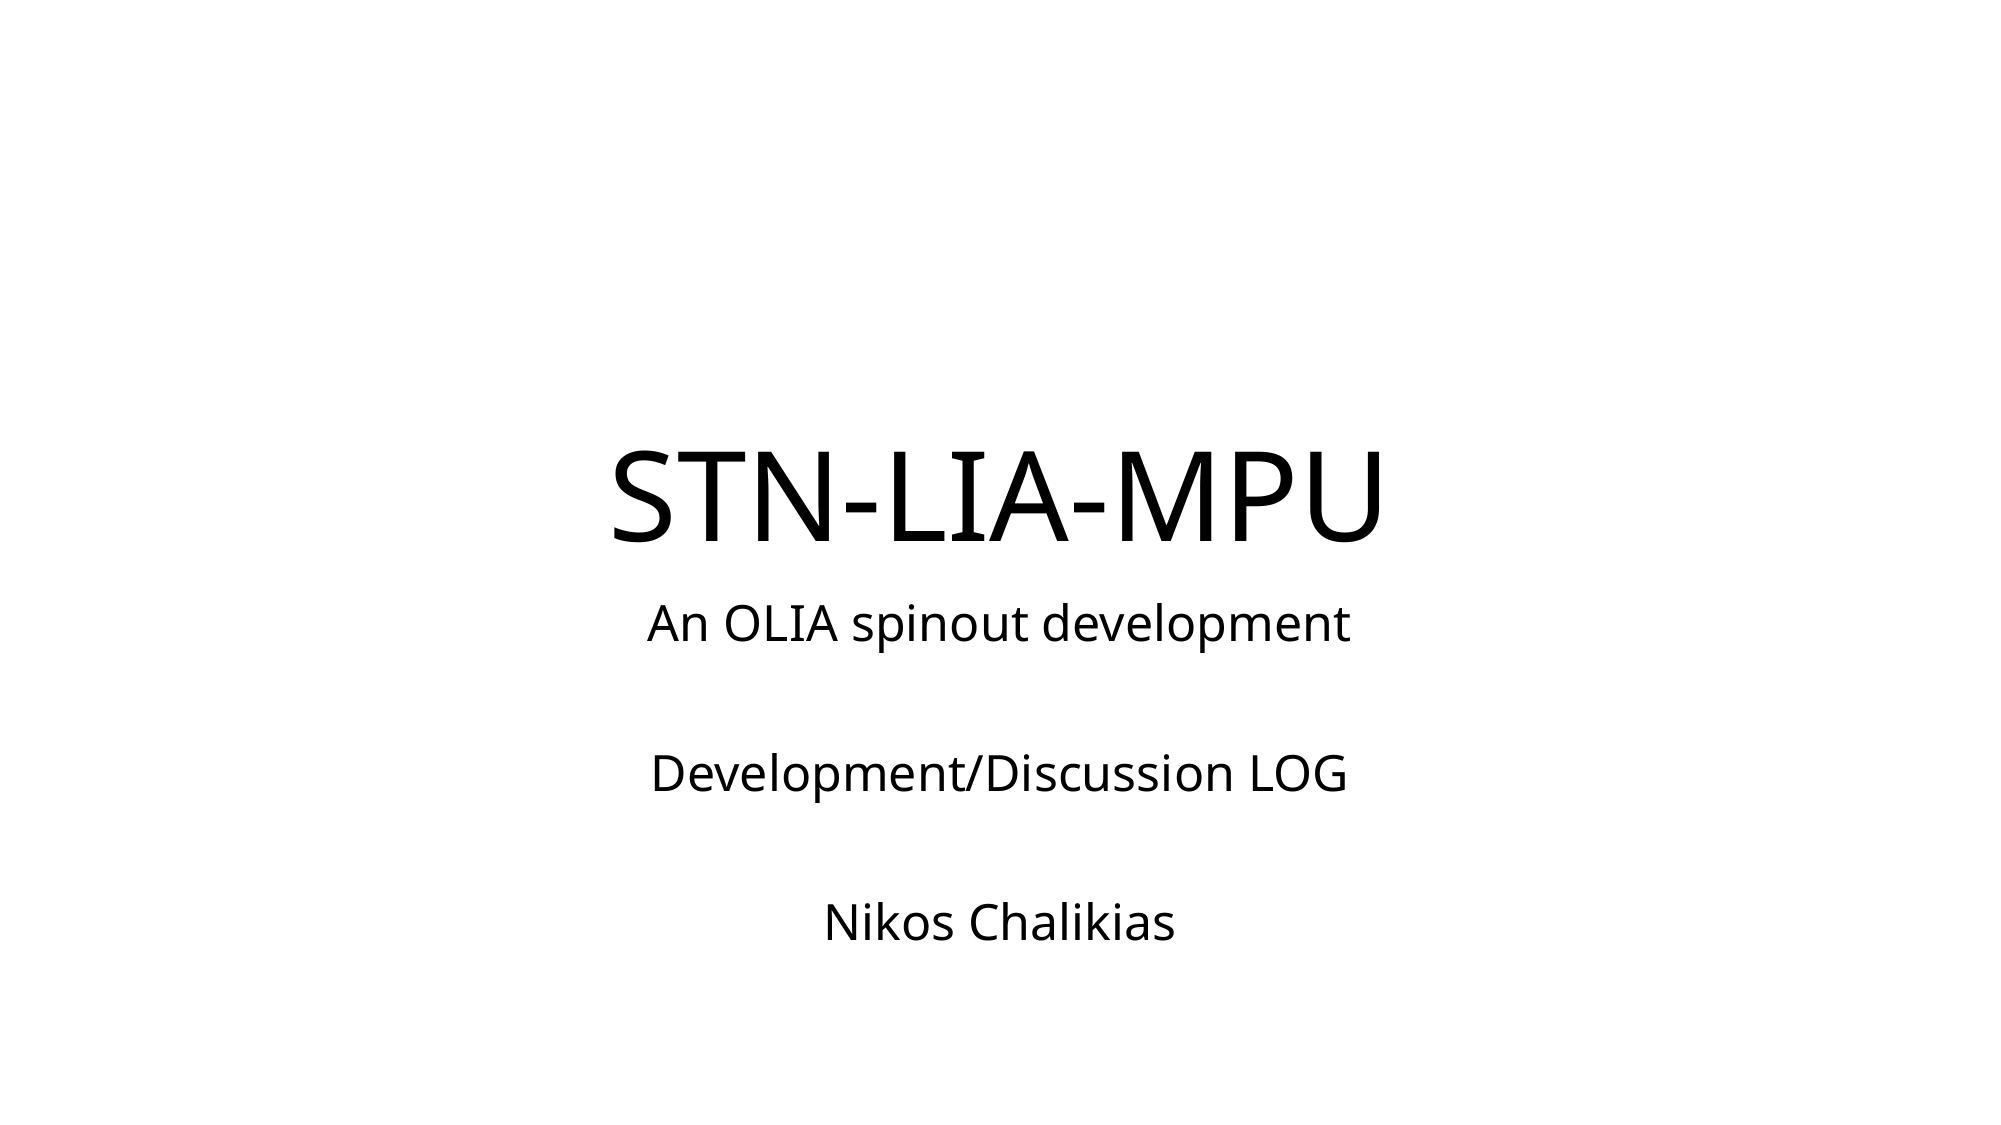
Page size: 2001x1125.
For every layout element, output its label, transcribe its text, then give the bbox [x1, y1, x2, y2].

title STN-LIA-MPU [249, 184, 1750, 576]
subtitle An OLIA spinout development Development/Discussion LOG Nikos Chalikias [249, 590, 1750, 1044]
